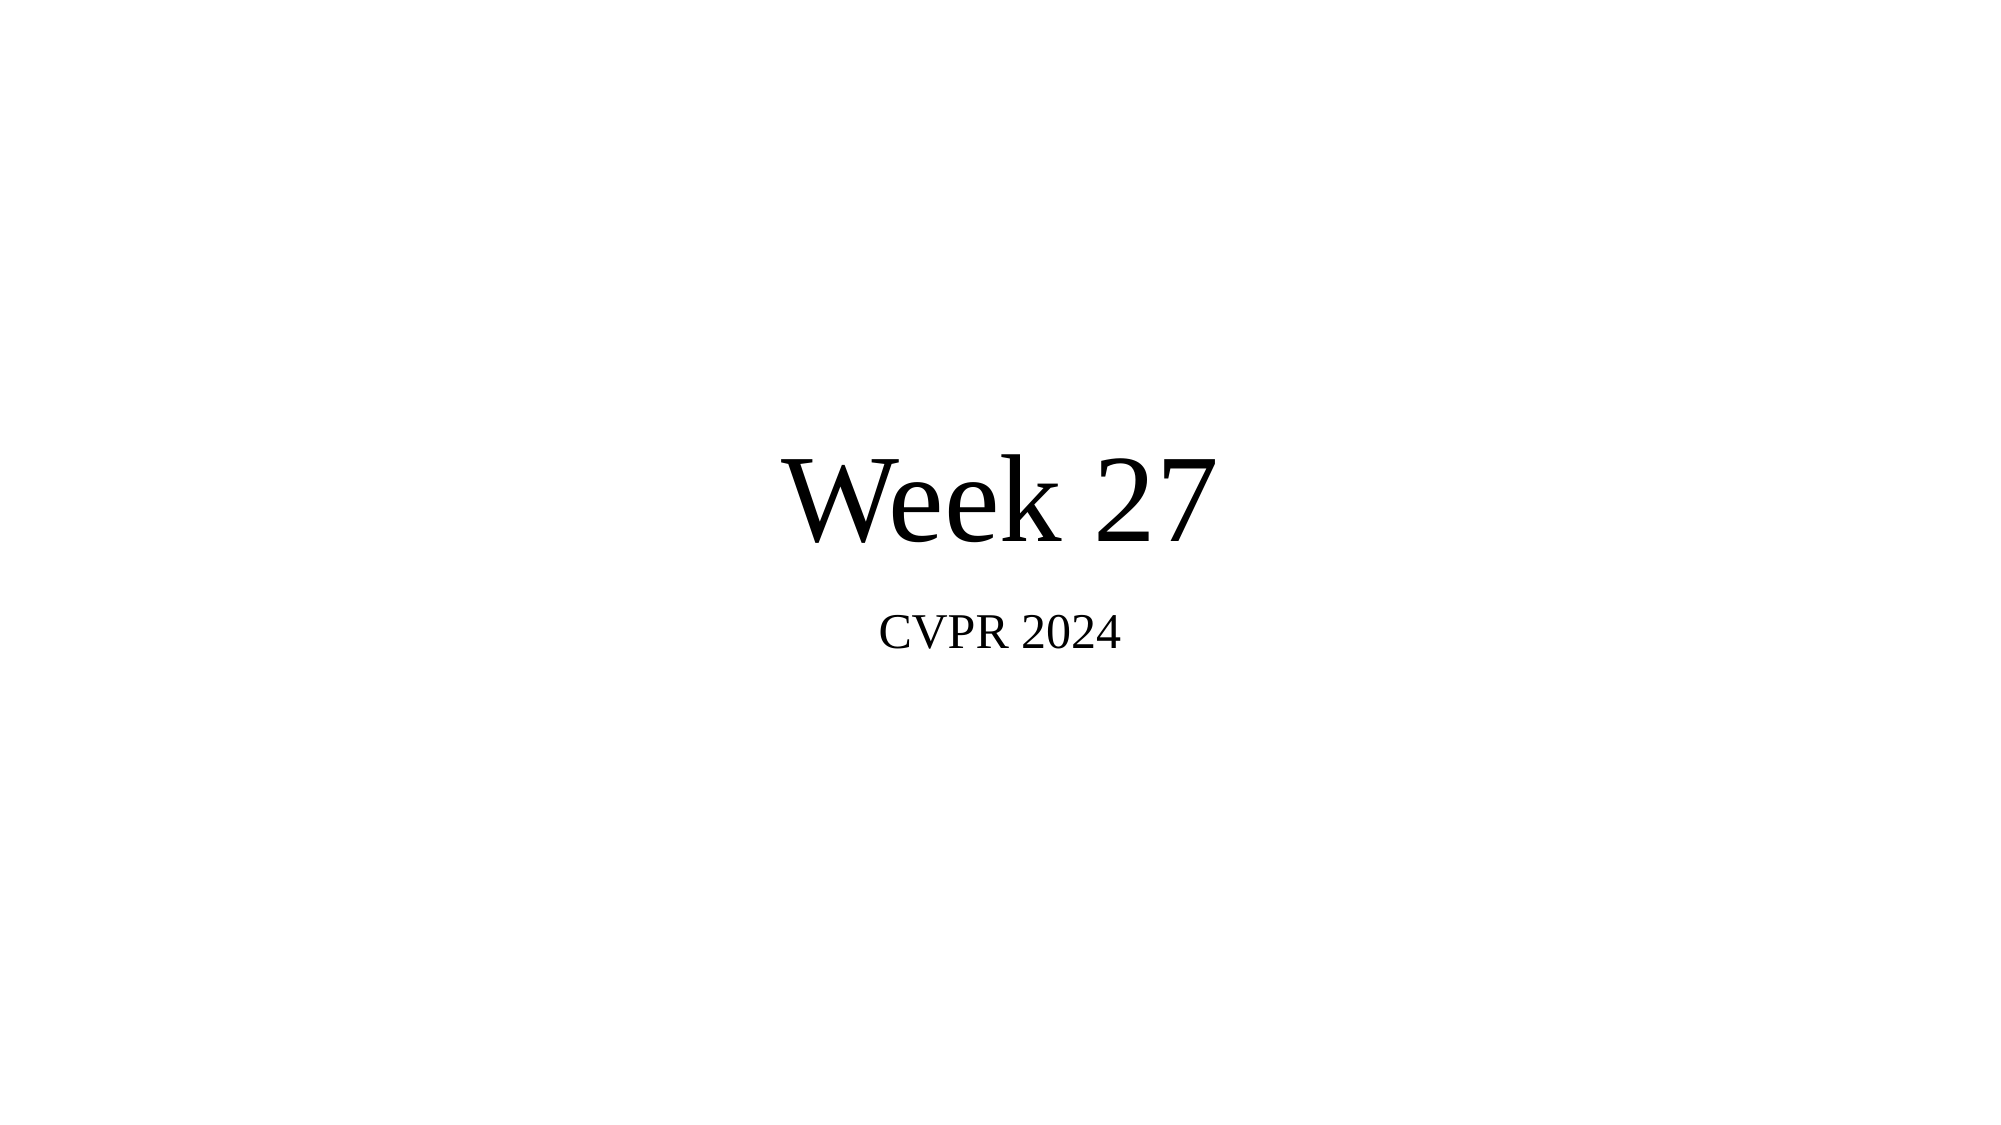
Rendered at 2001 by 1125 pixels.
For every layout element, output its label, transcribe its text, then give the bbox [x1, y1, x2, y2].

title Week 27 [249, 184, 1750, 576]
subtitle CVPR 2024 [249, 590, 1750, 863]
